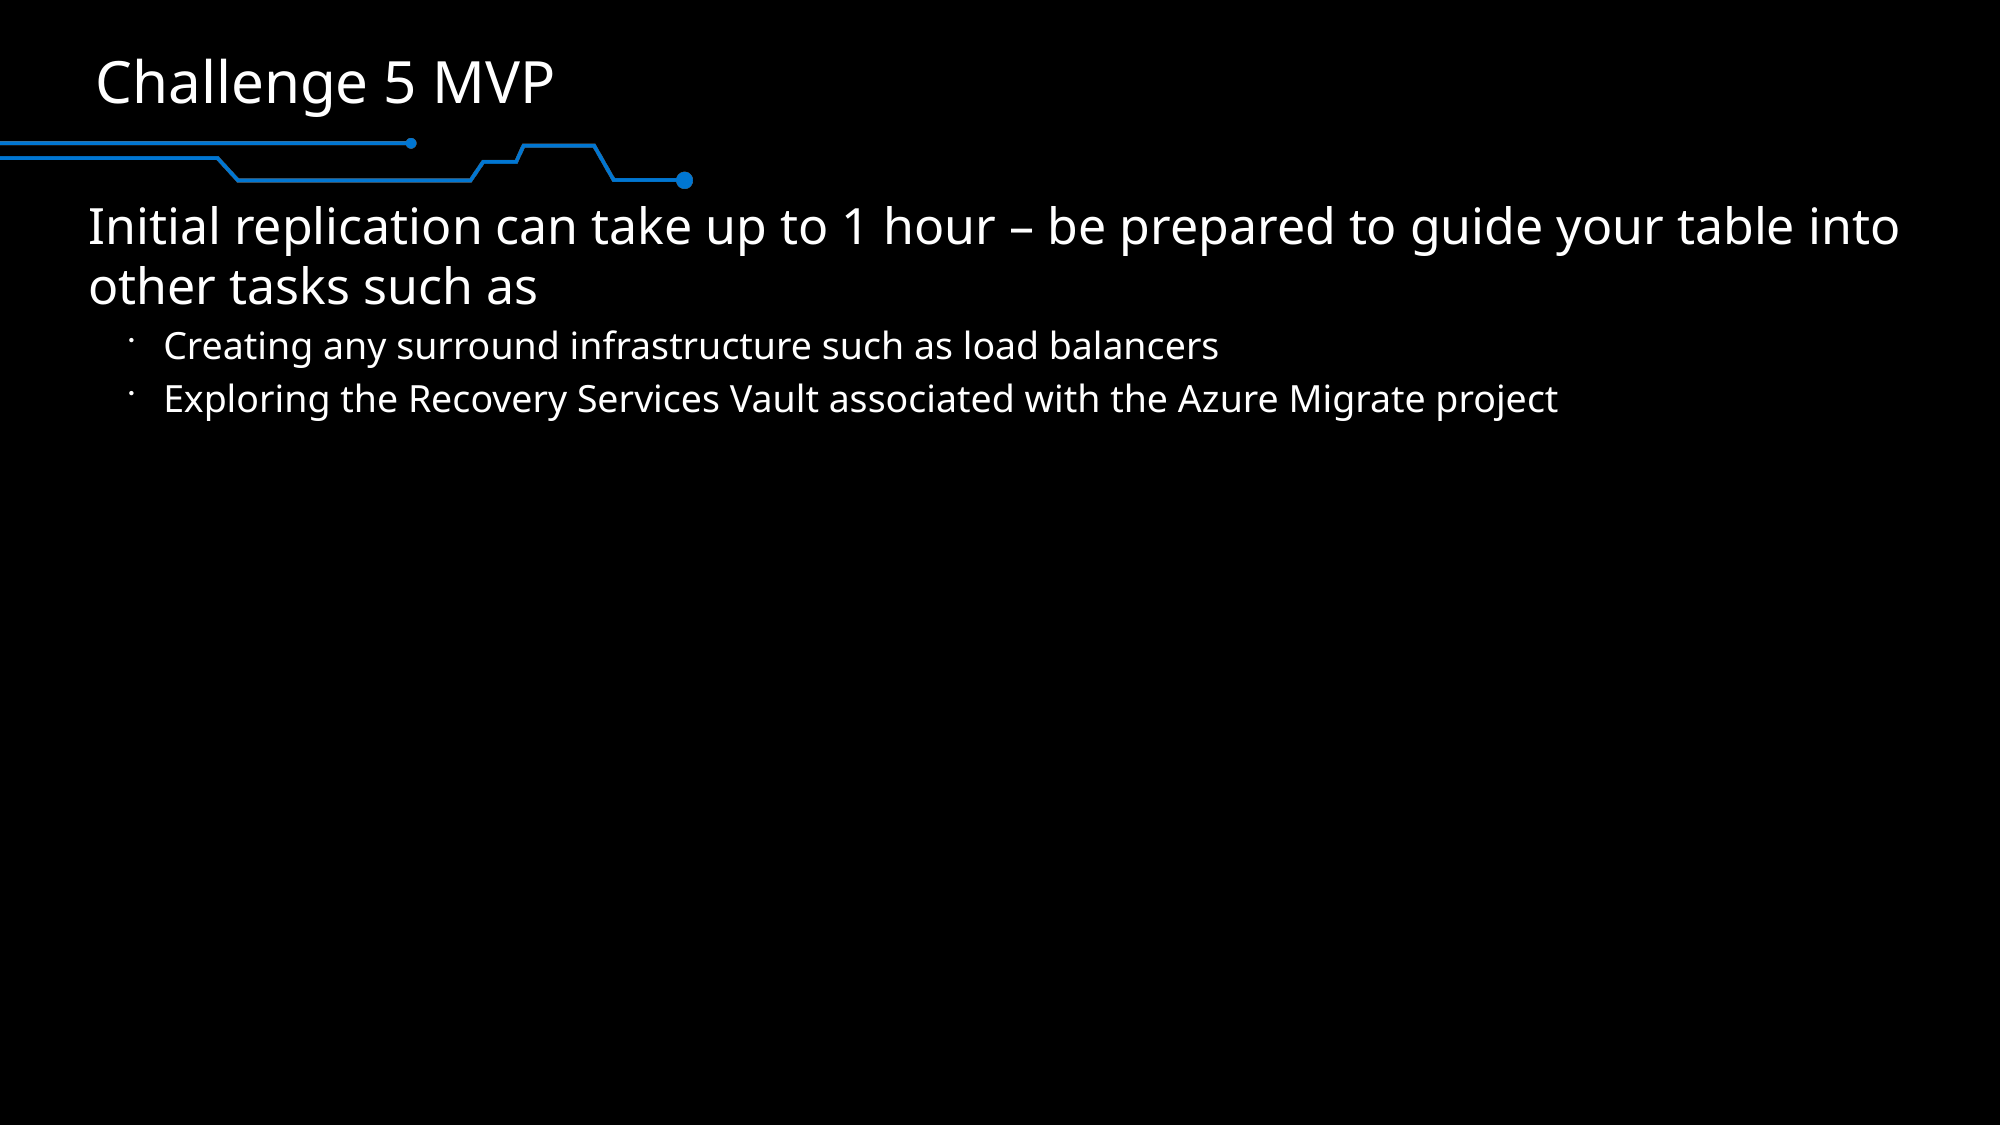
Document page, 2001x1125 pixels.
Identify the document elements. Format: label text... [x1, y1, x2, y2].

picture [0, 105, 693, 189]
title Challenge 5 MVP [95, 34, 1317, 116]
list Initial replication can take up to 1 hour – be prepared to guide your table into other tasks such as Creating any surround infrastructure such as load balancers Exploring the Recovery Services Vault associated with the Azure Migrate project [88, 194, 2000, 425]
